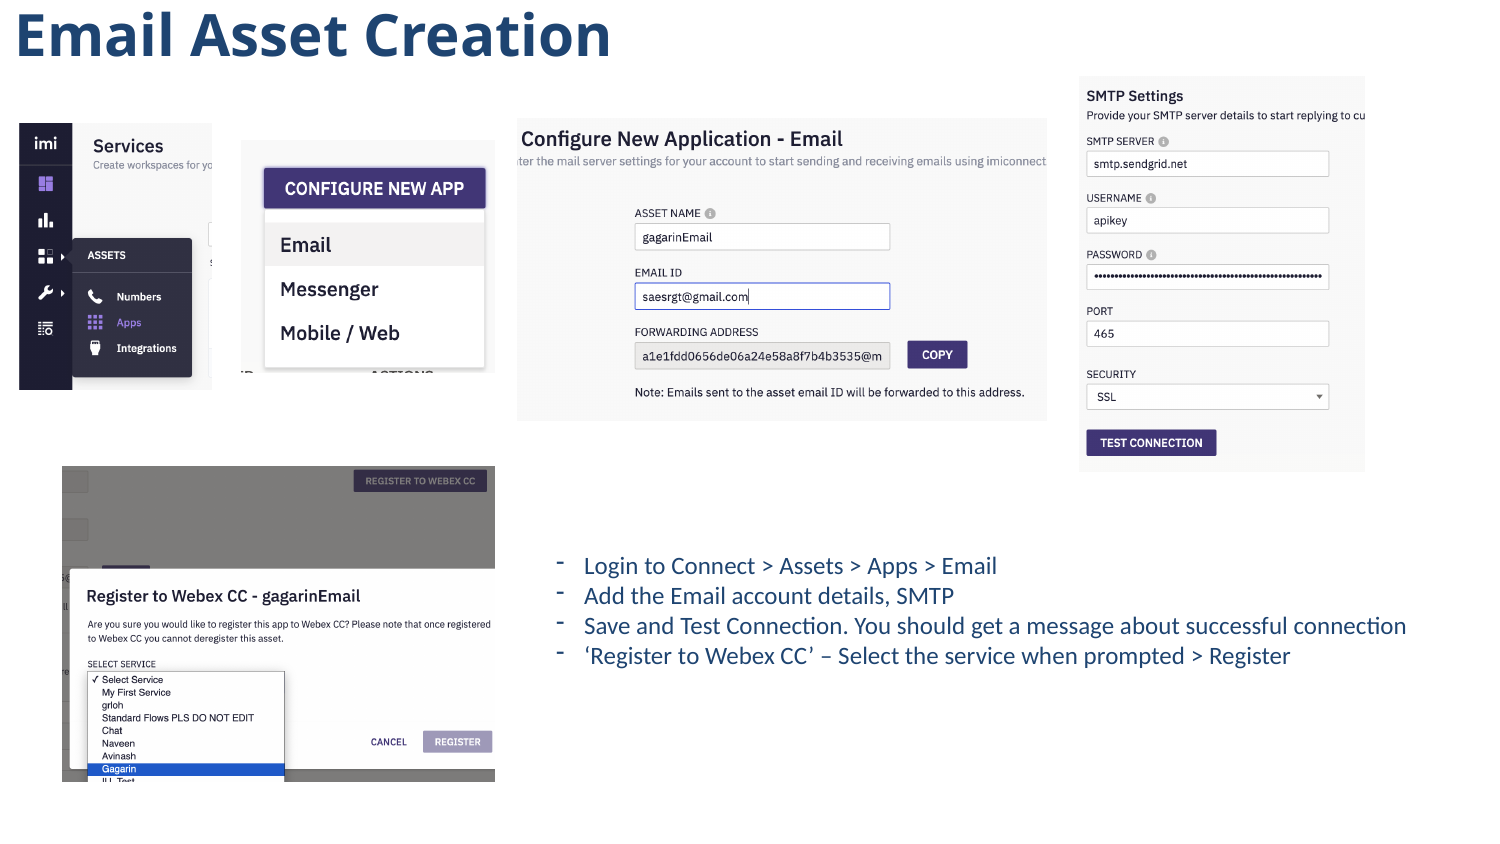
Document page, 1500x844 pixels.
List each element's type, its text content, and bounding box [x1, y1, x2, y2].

picture [517, 117, 1047, 422]
text_box Email Asset Creation [0, 4, 741, 124]
picture [1079, 76, 1365, 472]
picture [19, 123, 212, 390]
picture [240, 140, 496, 373]
text_box Login to Connect > Assets > Apps > Email Add the Email account details, SMTP Save and Test Connection. You should get a message about successful connection ‘Register to Webex CC’ – Select the service when prompted > Register [541, 542, 1438, 678]
picture [62, 466, 496, 782]
